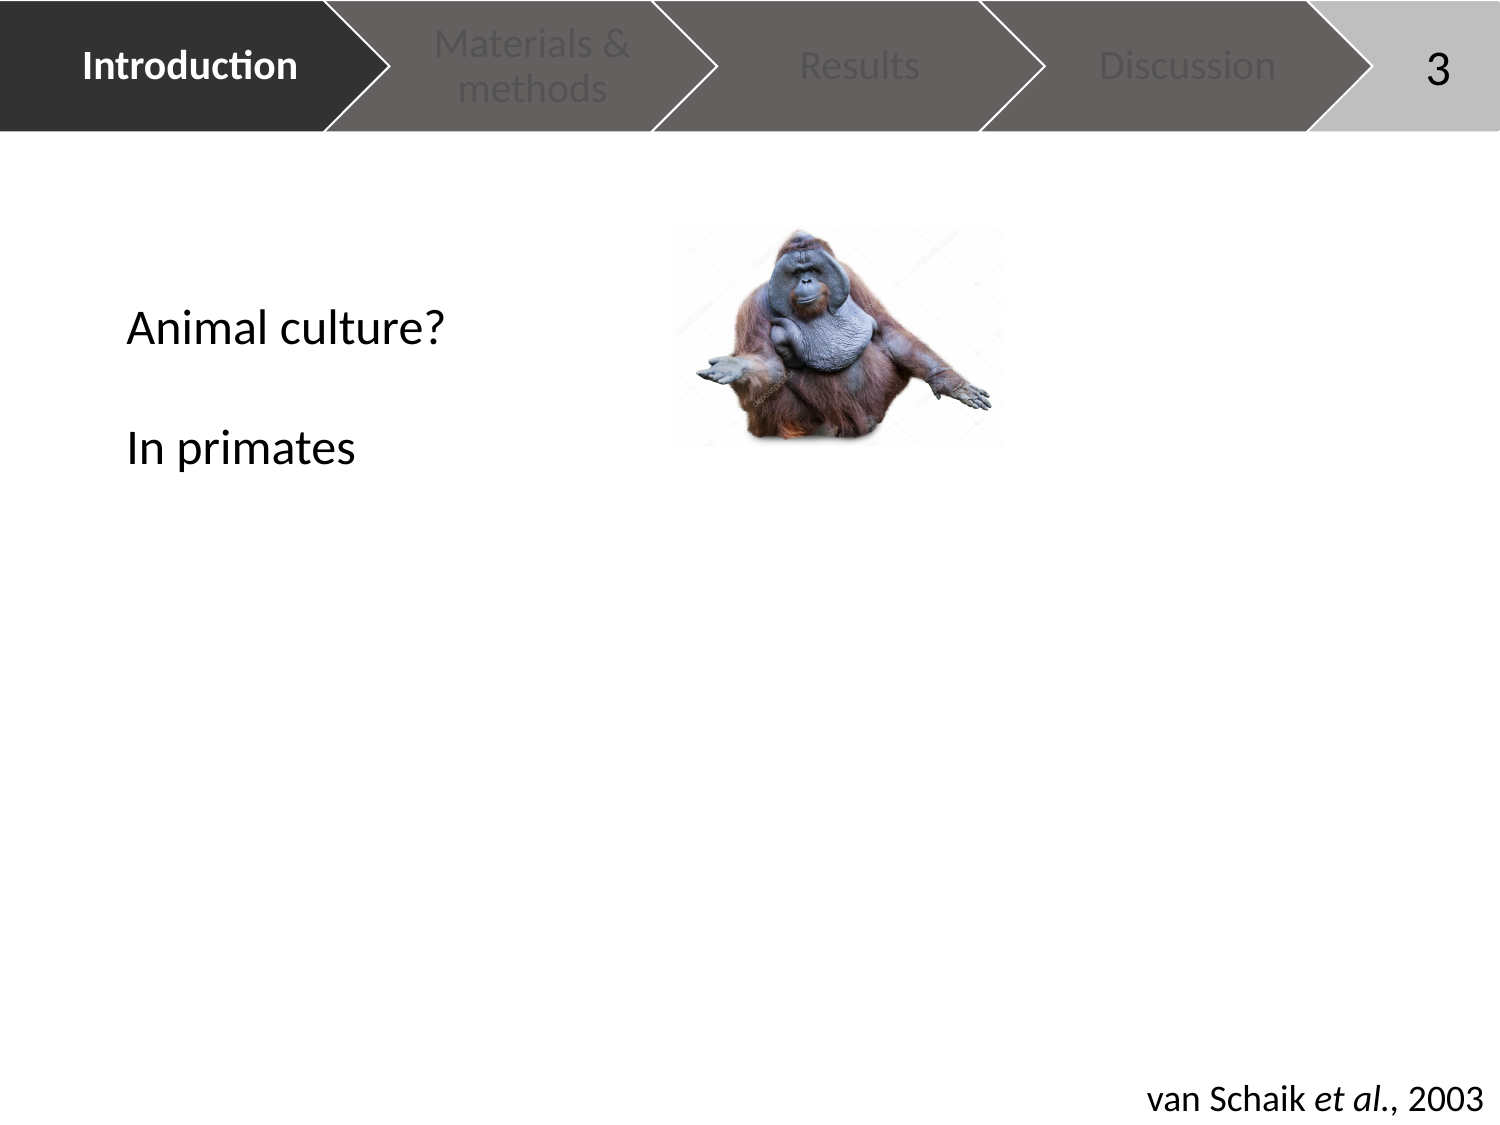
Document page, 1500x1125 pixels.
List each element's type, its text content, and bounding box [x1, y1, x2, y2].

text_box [0, 0, 1500, 133]
picture [673, 226, 1003, 447]
text_box Animal culture? In primates [111, 287, 1068, 603]
text_box van Schaik et al., 2003 [1132, 1066, 1500, 1125]
